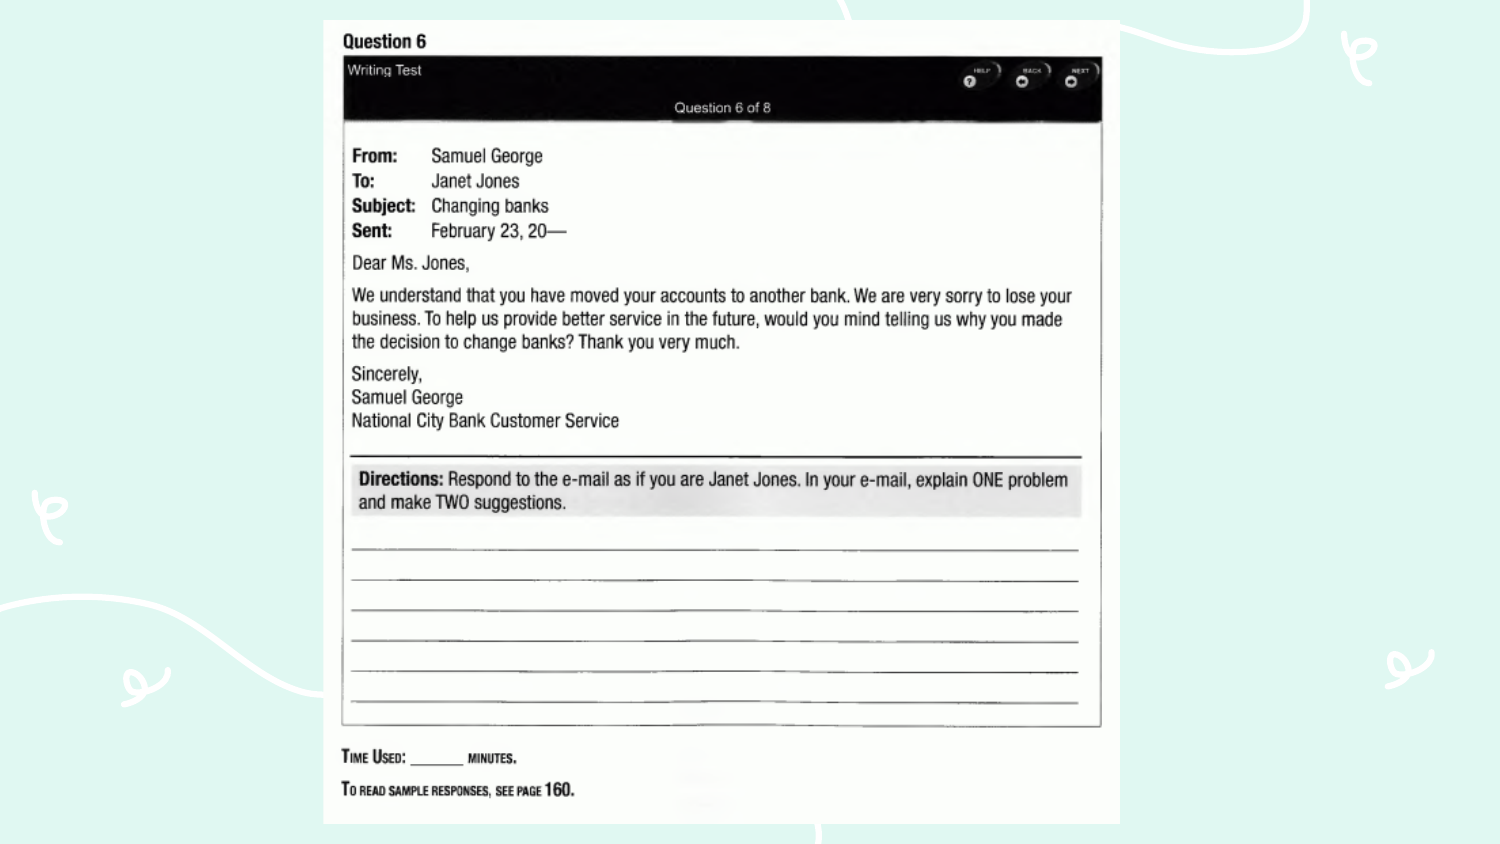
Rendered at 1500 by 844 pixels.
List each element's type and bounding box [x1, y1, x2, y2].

picture [323, 20, 1121, 824]
